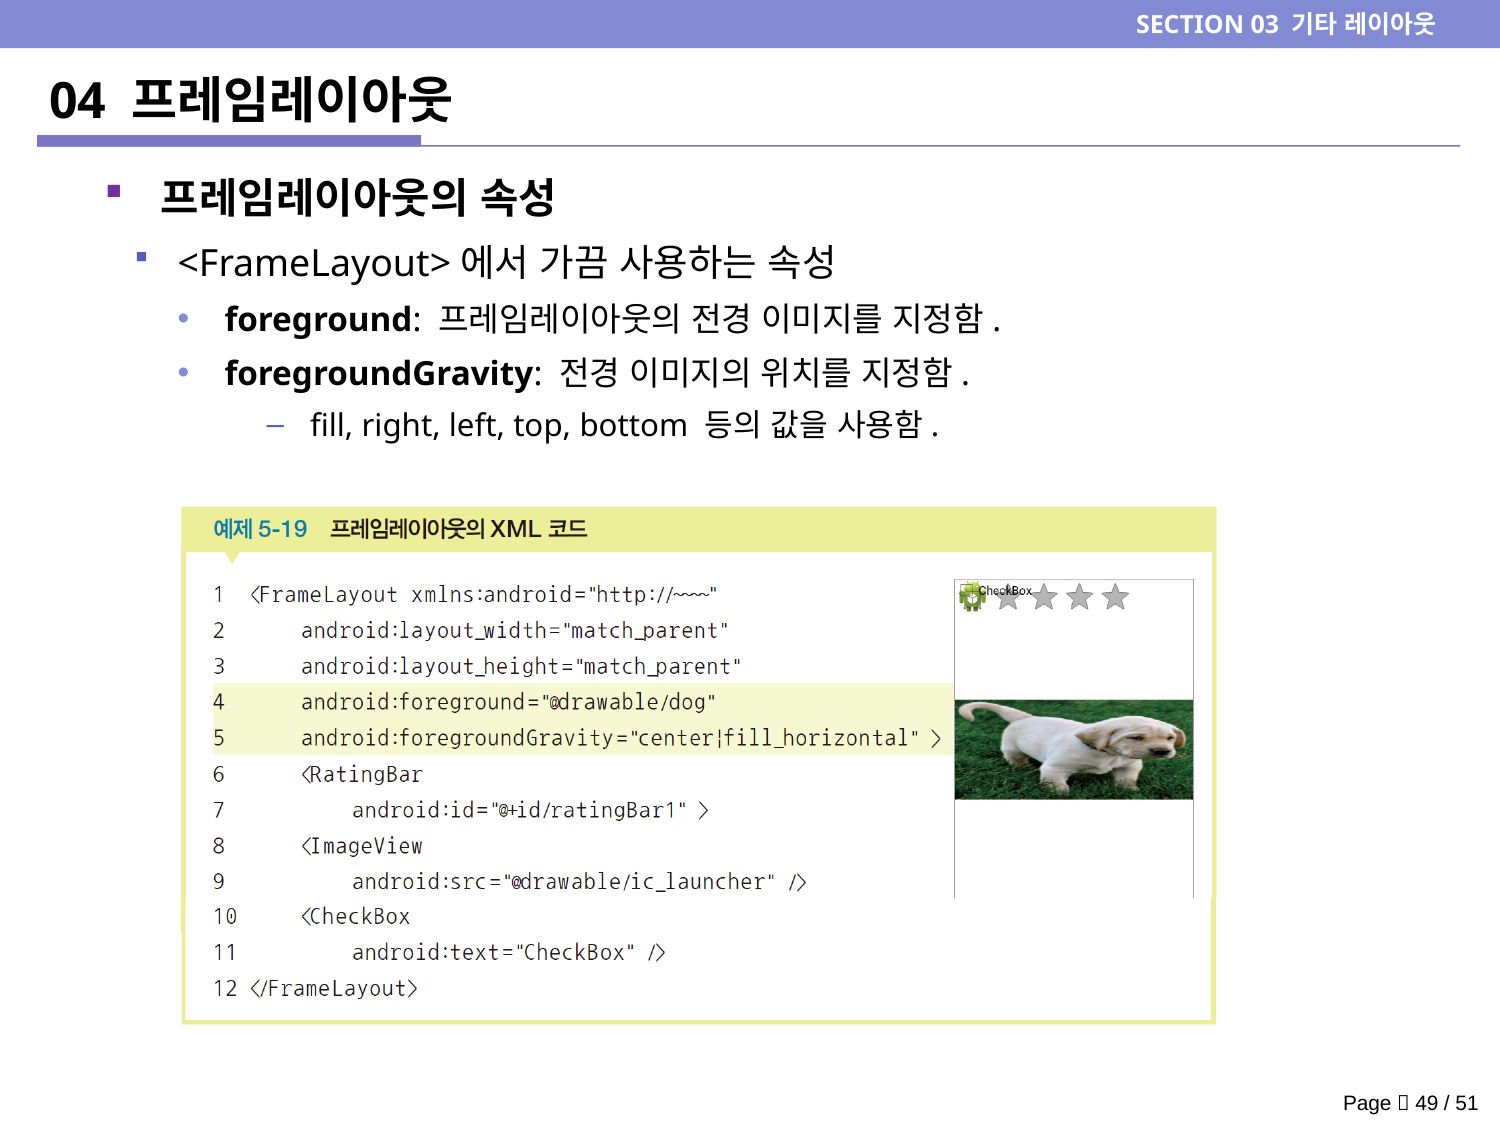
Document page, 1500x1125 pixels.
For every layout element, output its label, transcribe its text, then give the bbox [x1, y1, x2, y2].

list 프레임레이아웃의 속성 <FrameLayout>에서 가끔 사용하는 속성 foreground: 프레임레이아웃의 전경 이미지를 지정함. foregroundGravity: 전경 이미지의 위치를 지정함. fill, right, left, top, bottom 등의 값을 사용함. [104, 171, 1382, 880]
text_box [178, 507, 1220, 1030]
title 04 프레임레이아웃 [48, 67, 1448, 132]
text_box SECTION 03 기타 레이아웃 [1121, 1, 1500, 46]
